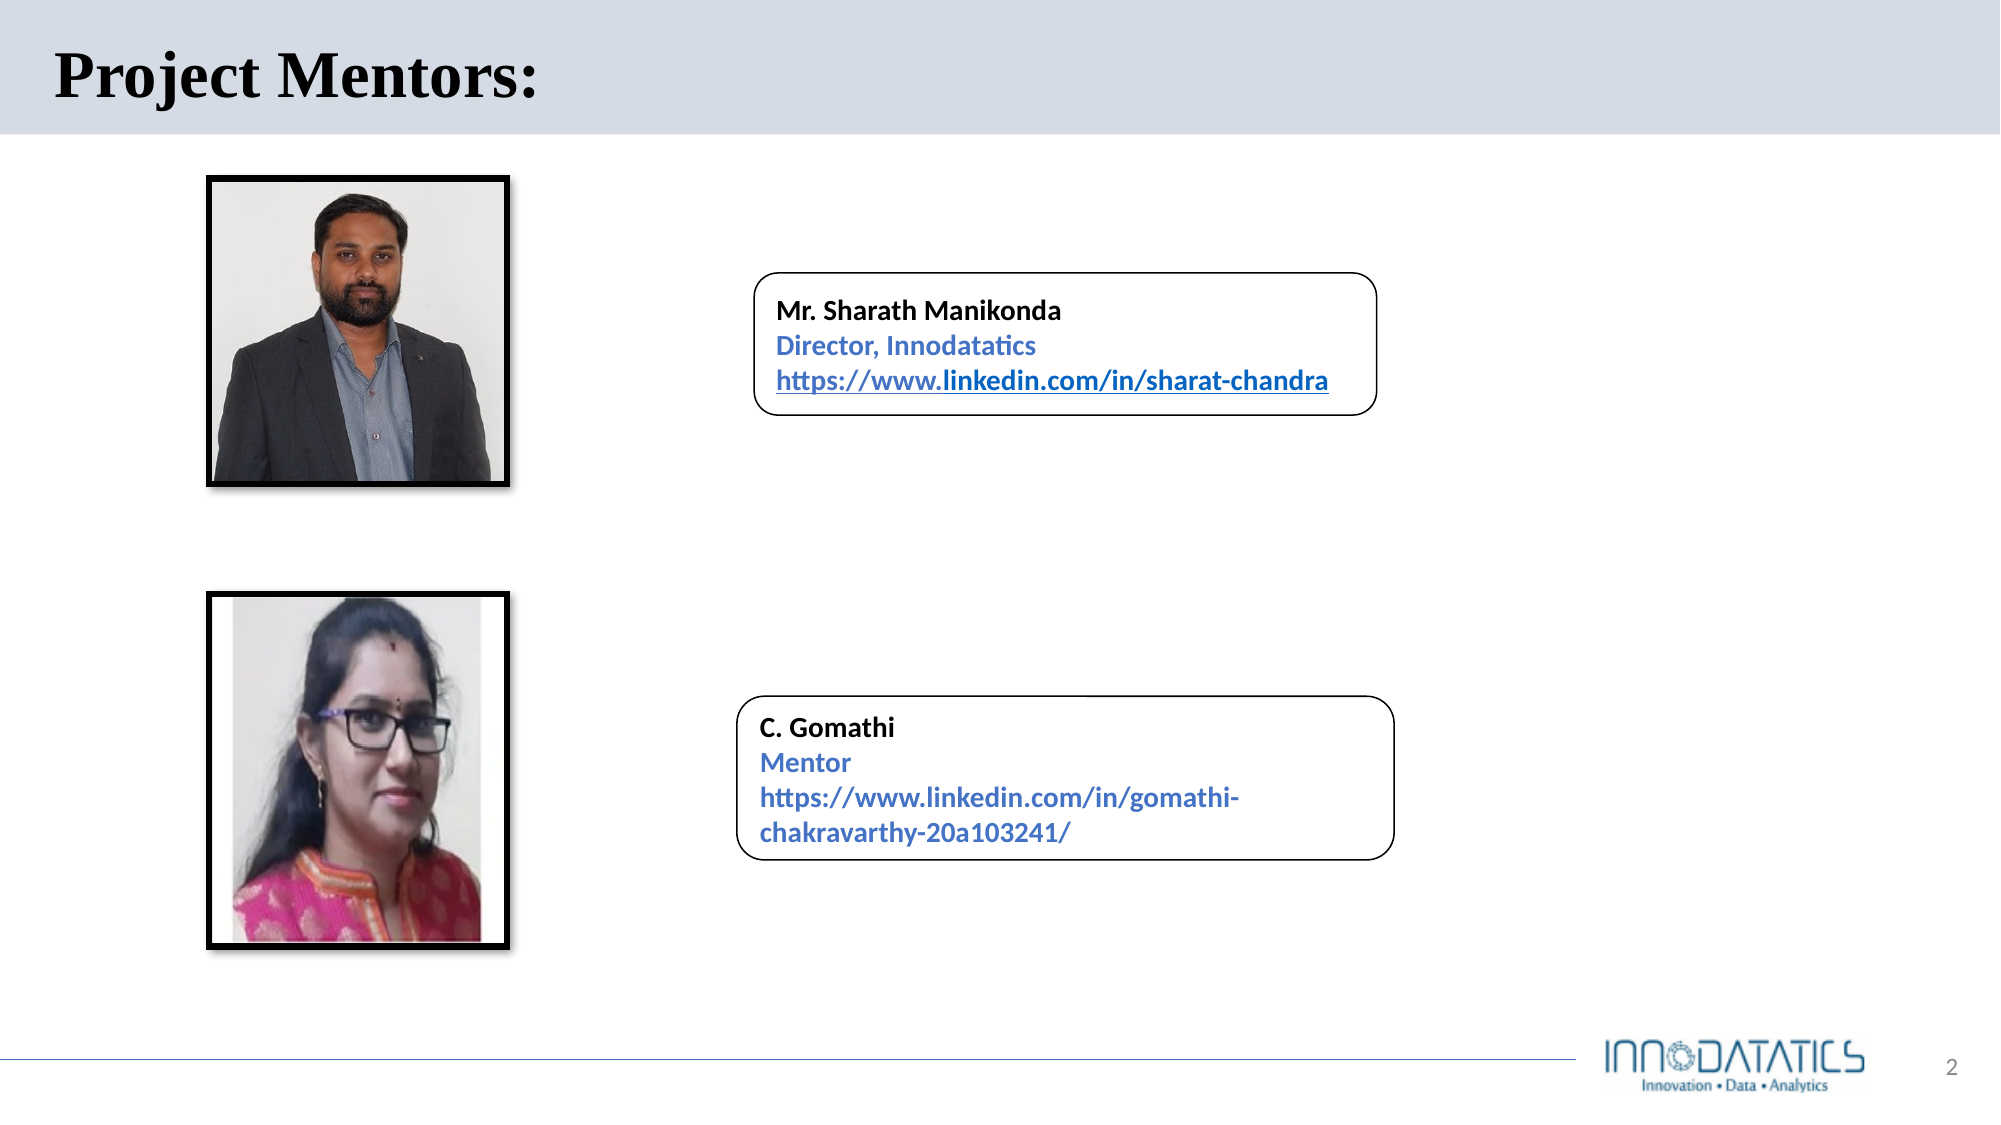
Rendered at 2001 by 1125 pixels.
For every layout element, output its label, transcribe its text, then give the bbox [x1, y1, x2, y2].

title Project Mentors: [39, 0, 1643, 177]
picture [212, 181, 505, 481]
text_box C. Gomathi Mentor https://www.linkedin.com/in/gomathi-chakravarthy-20a103241/ [736, 696, 1395, 860]
picture [212, 596, 505, 944]
picture [1603, 1038, 1865, 1093]
text_box Mr. Sharath Manikonda Director, Innodatatics https://www.linkedin.com/in/sharat-chandra [754, 272, 1377, 416]
text_box [39, 141, 621, 222]
slide_number 2 [1909, 1041, 1974, 1090]
